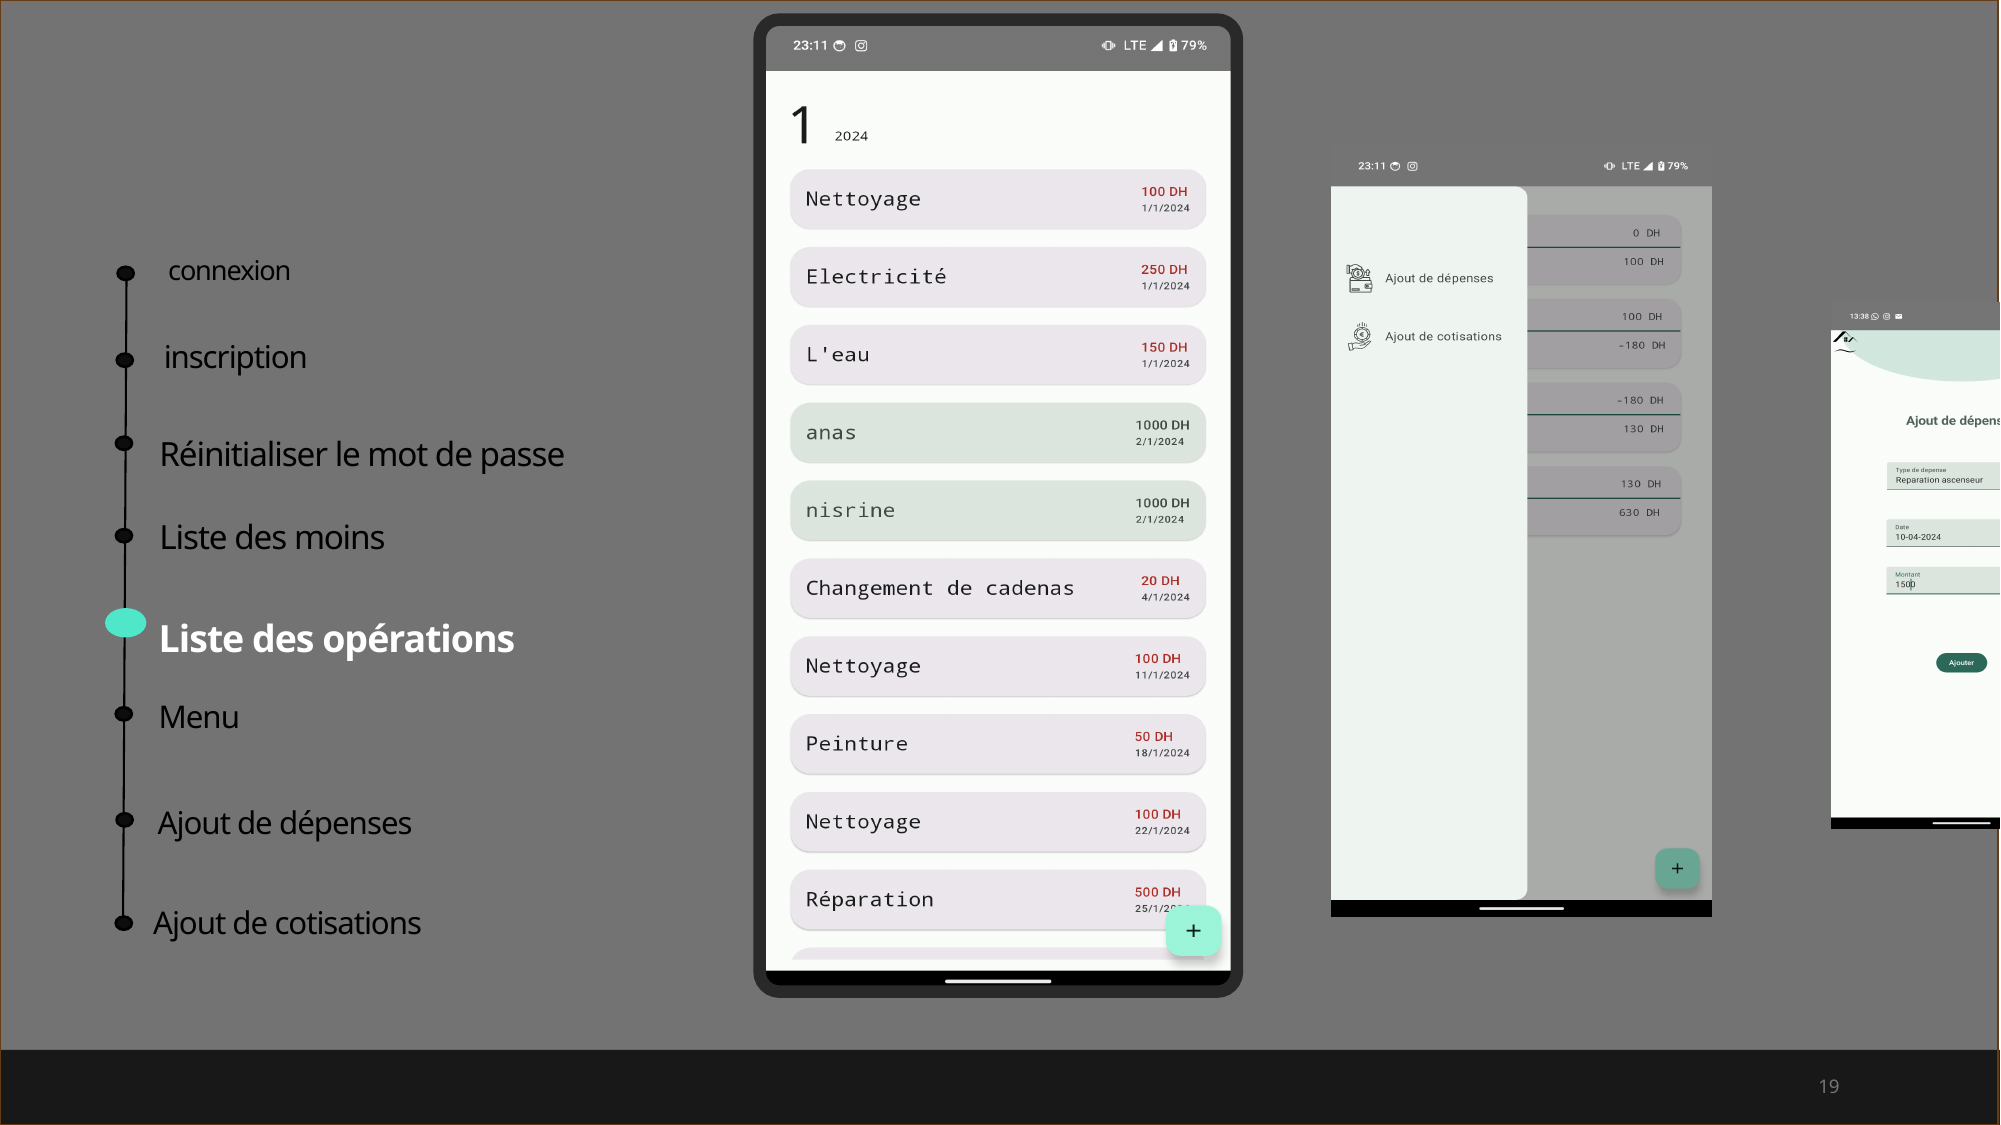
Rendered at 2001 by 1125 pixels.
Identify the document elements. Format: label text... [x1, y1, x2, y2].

text_box [115, 813, 119, 826]
text_box [114, 707, 119, 721]
text_box inscription [148, 332, 534, 383]
text_box Ajout de dépenses [142, 793, 753, 849]
text_box [116, 265, 135, 281]
text_box [0, 0, 1999, 1125]
text_box [115, 354, 119, 367]
text_box Liste des moins [144, 505, 709, 564]
text_box [105, 608, 119, 637]
text_box Réinitialiser le mot de passe [144, 423, 709, 481]
text_box connexion [153, 243, 539, 294]
picture [1831, 301, 2000, 830]
text_box [114, 436, 119, 450]
text_box [114, 916, 119, 930]
picture [759, 19, 1238, 993]
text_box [122, 280, 127, 931]
text_box [137, 610, 143, 636]
text_box Menu [143, 689, 753, 742]
picture [1330, 0, 1868, 918]
text_box [114, 529, 119, 543]
text_box Liste des opérations [143, 604, 753, 668]
text_box Ajout de cotisations [138, 893, 753, 949]
